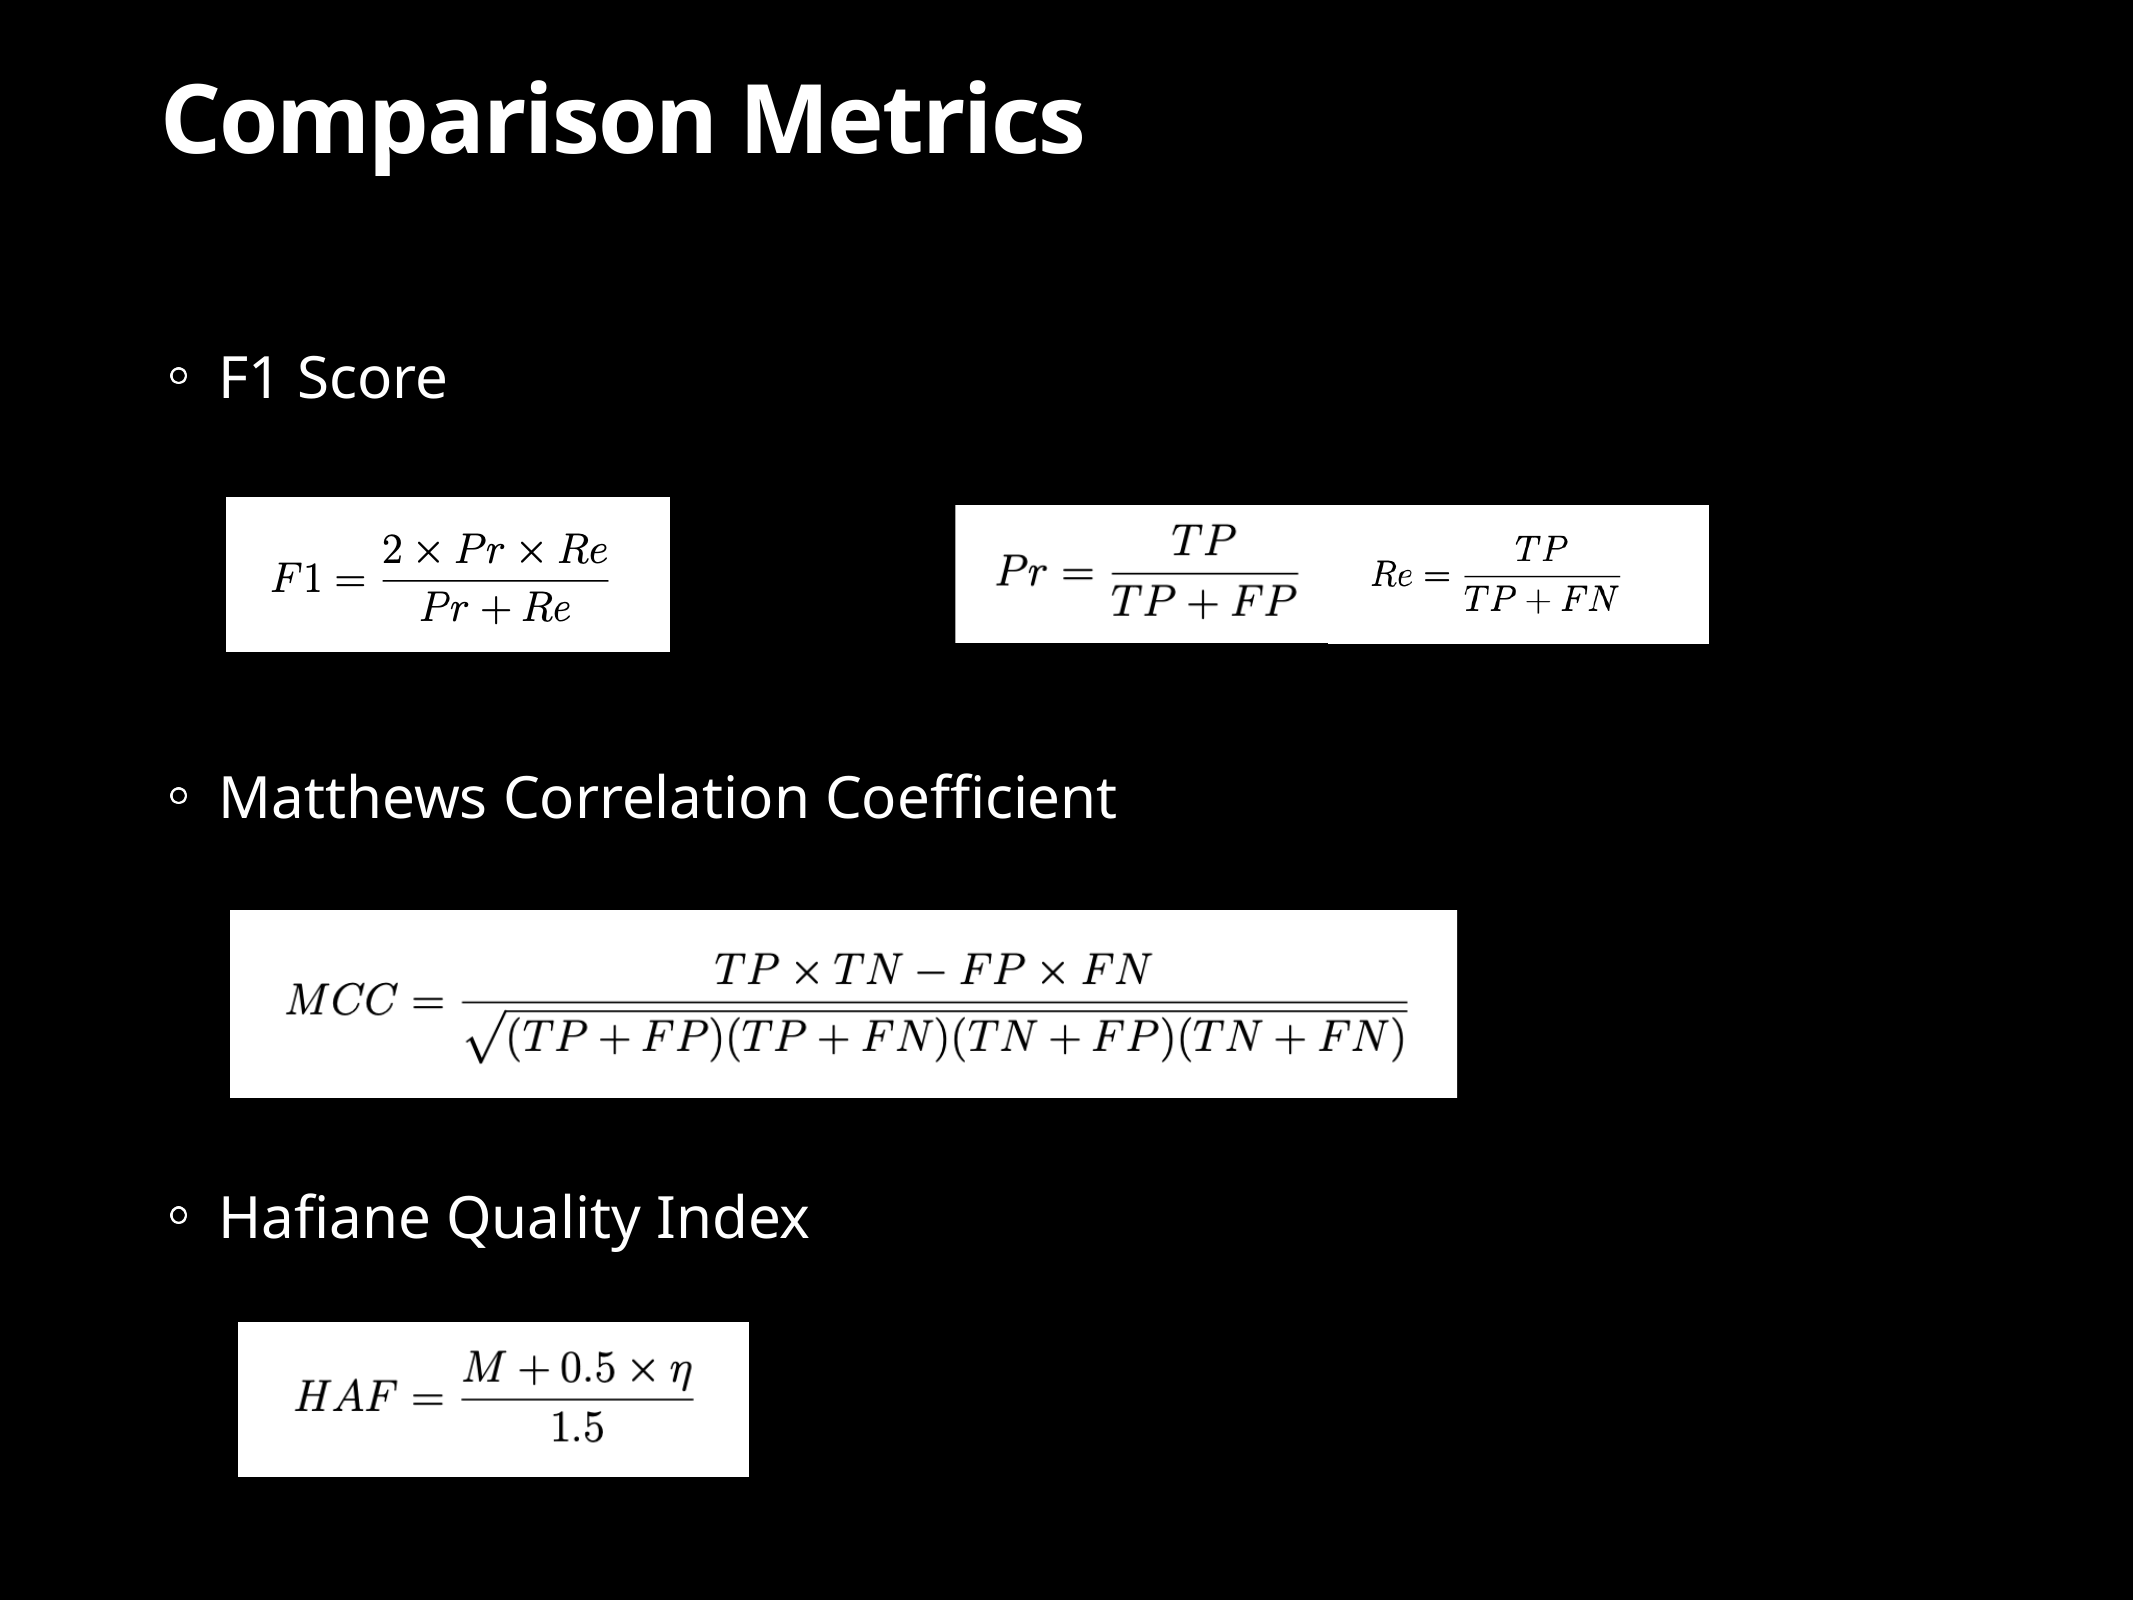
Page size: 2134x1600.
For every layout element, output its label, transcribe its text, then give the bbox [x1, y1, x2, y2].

picture [229, 910, 1458, 1098]
picture [954, 505, 1710, 644]
picture [238, 1322, 750, 1478]
picture [170, 1206, 187, 1224]
title Comparison Metrics [151, 71, 2057, 240]
picture [170, 367, 187, 384]
picture [226, 497, 670, 652]
picture [170, 787, 187, 804]
text_box F1 Score Matthews Correlation Coefficient Hafiane Quality Index [99, 332, 1718, 1259]
